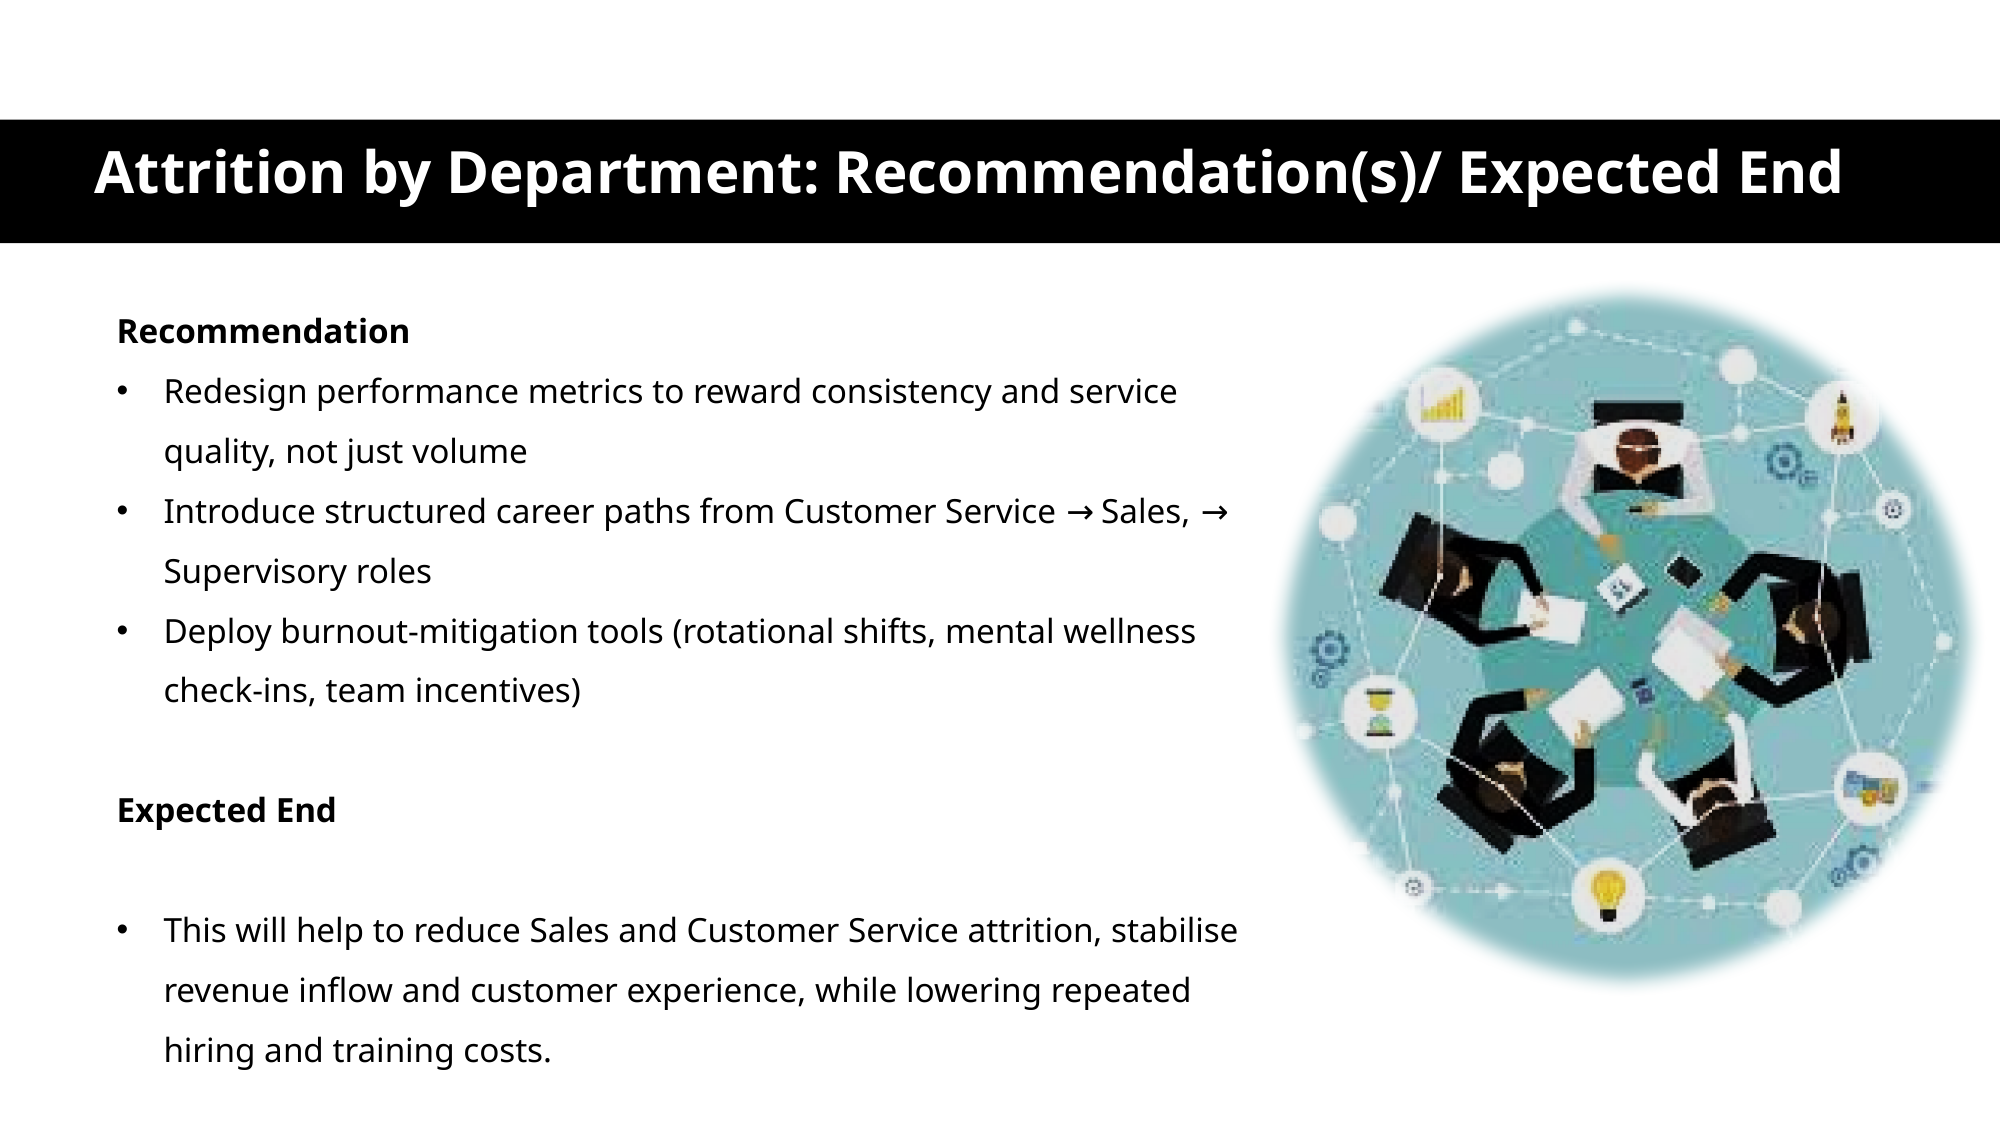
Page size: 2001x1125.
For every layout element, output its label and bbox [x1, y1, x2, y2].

text_box [0, 119, 2000, 1079]
picture [1267, 278, 1987, 998]
